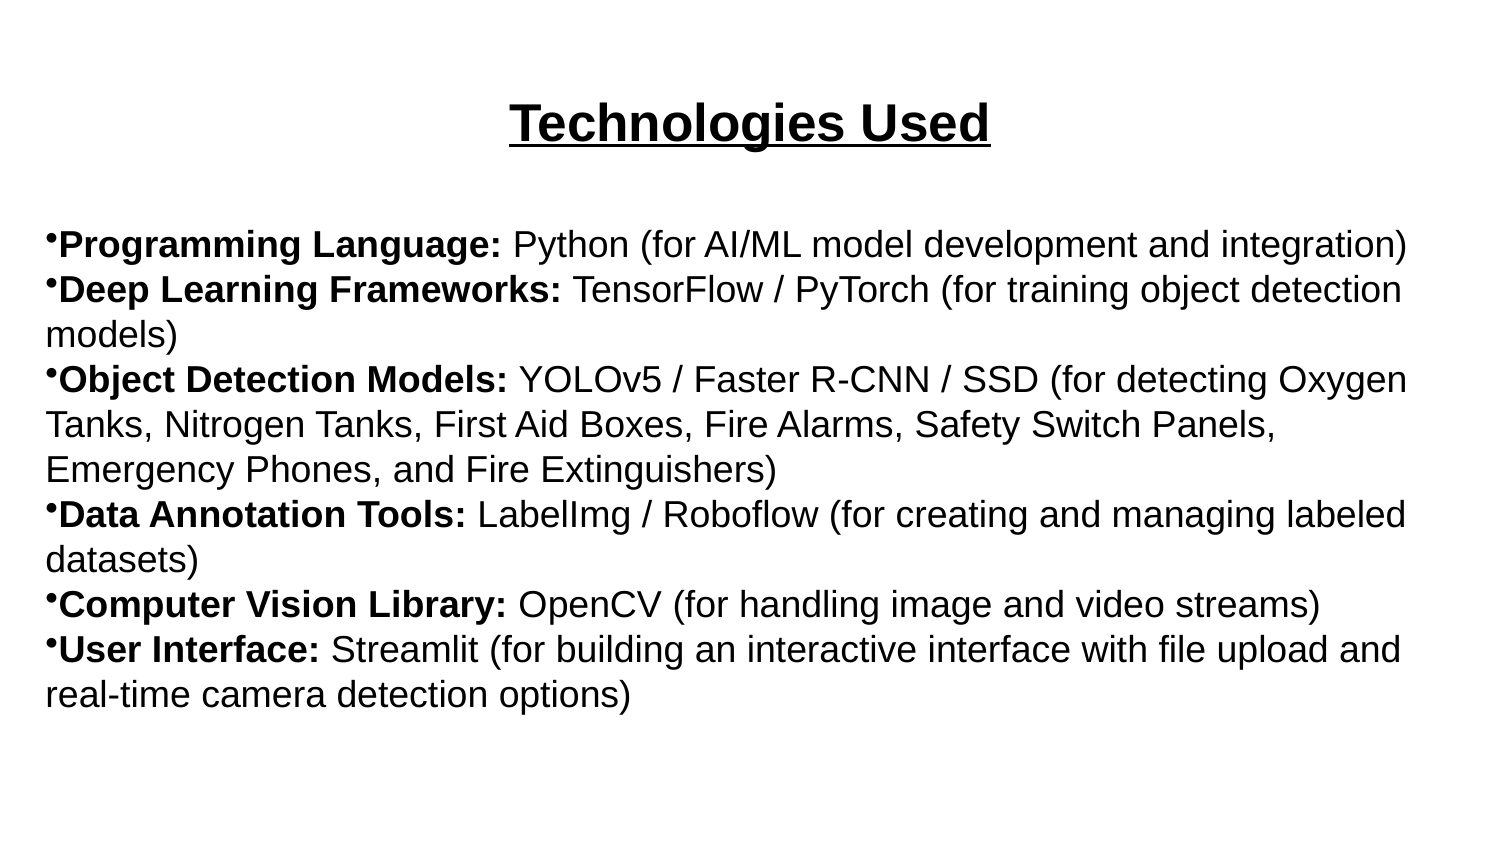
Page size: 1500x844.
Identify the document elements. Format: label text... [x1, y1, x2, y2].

title Technologies Used [51, 72, 1449, 167]
list Programming Language: Python (for AI/ML model development and integration) Deep Learning Frameworks: TensorFlow / PyTorch (for training object detection models) Object Detection Models: YOLOv5 / Faster R-CNN / SSD (for detecting Oxygen Tanks, Nitrogen Tanks, First Aid Boxes, Fire Alarms, Safety Switch Panels, Emergency Phones, and Fire Extinguishers) Data Annotation Tools: LabelImg / Roboflow (for creating and managing labeled datasets) Computer Vision Library: OpenCV (for handling image and video streams) User Interface: Streamlit (for building an interactive interface with file upload and real-time camera detection options) [30, 212, 1492, 723]
